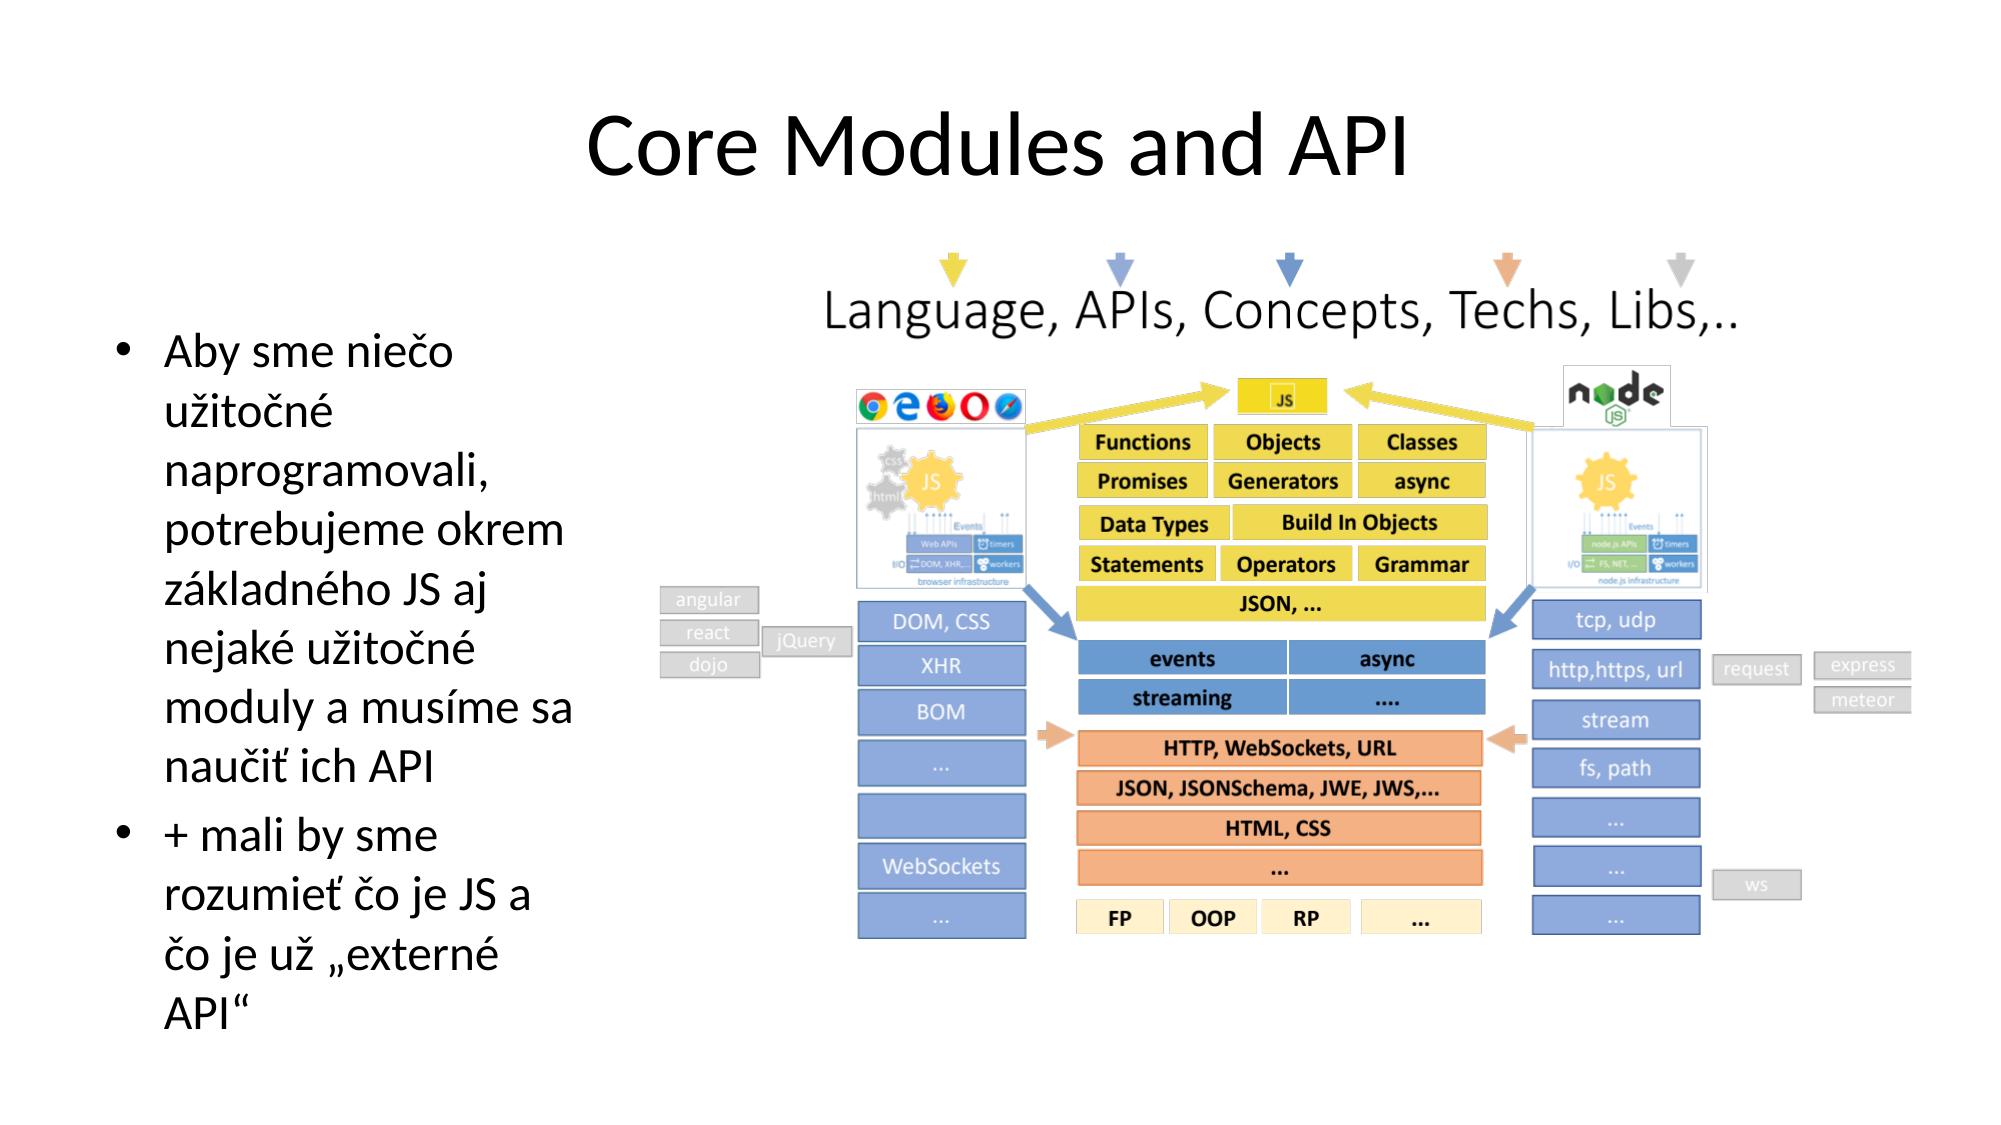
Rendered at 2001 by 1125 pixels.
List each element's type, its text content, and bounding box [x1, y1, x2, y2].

picture [659, 252, 1912, 945]
title Core Modules and API [99, 45, 1900, 233]
list Aby sme niečo užitočné naprogramovali, potrebujeme okrem základného JS aj nejaké užitočné moduly a musíme sa naučiť ich API + mali by sme rozumieť čo je JS a čo je už „externé API“ [99, 311, 595, 1054]
